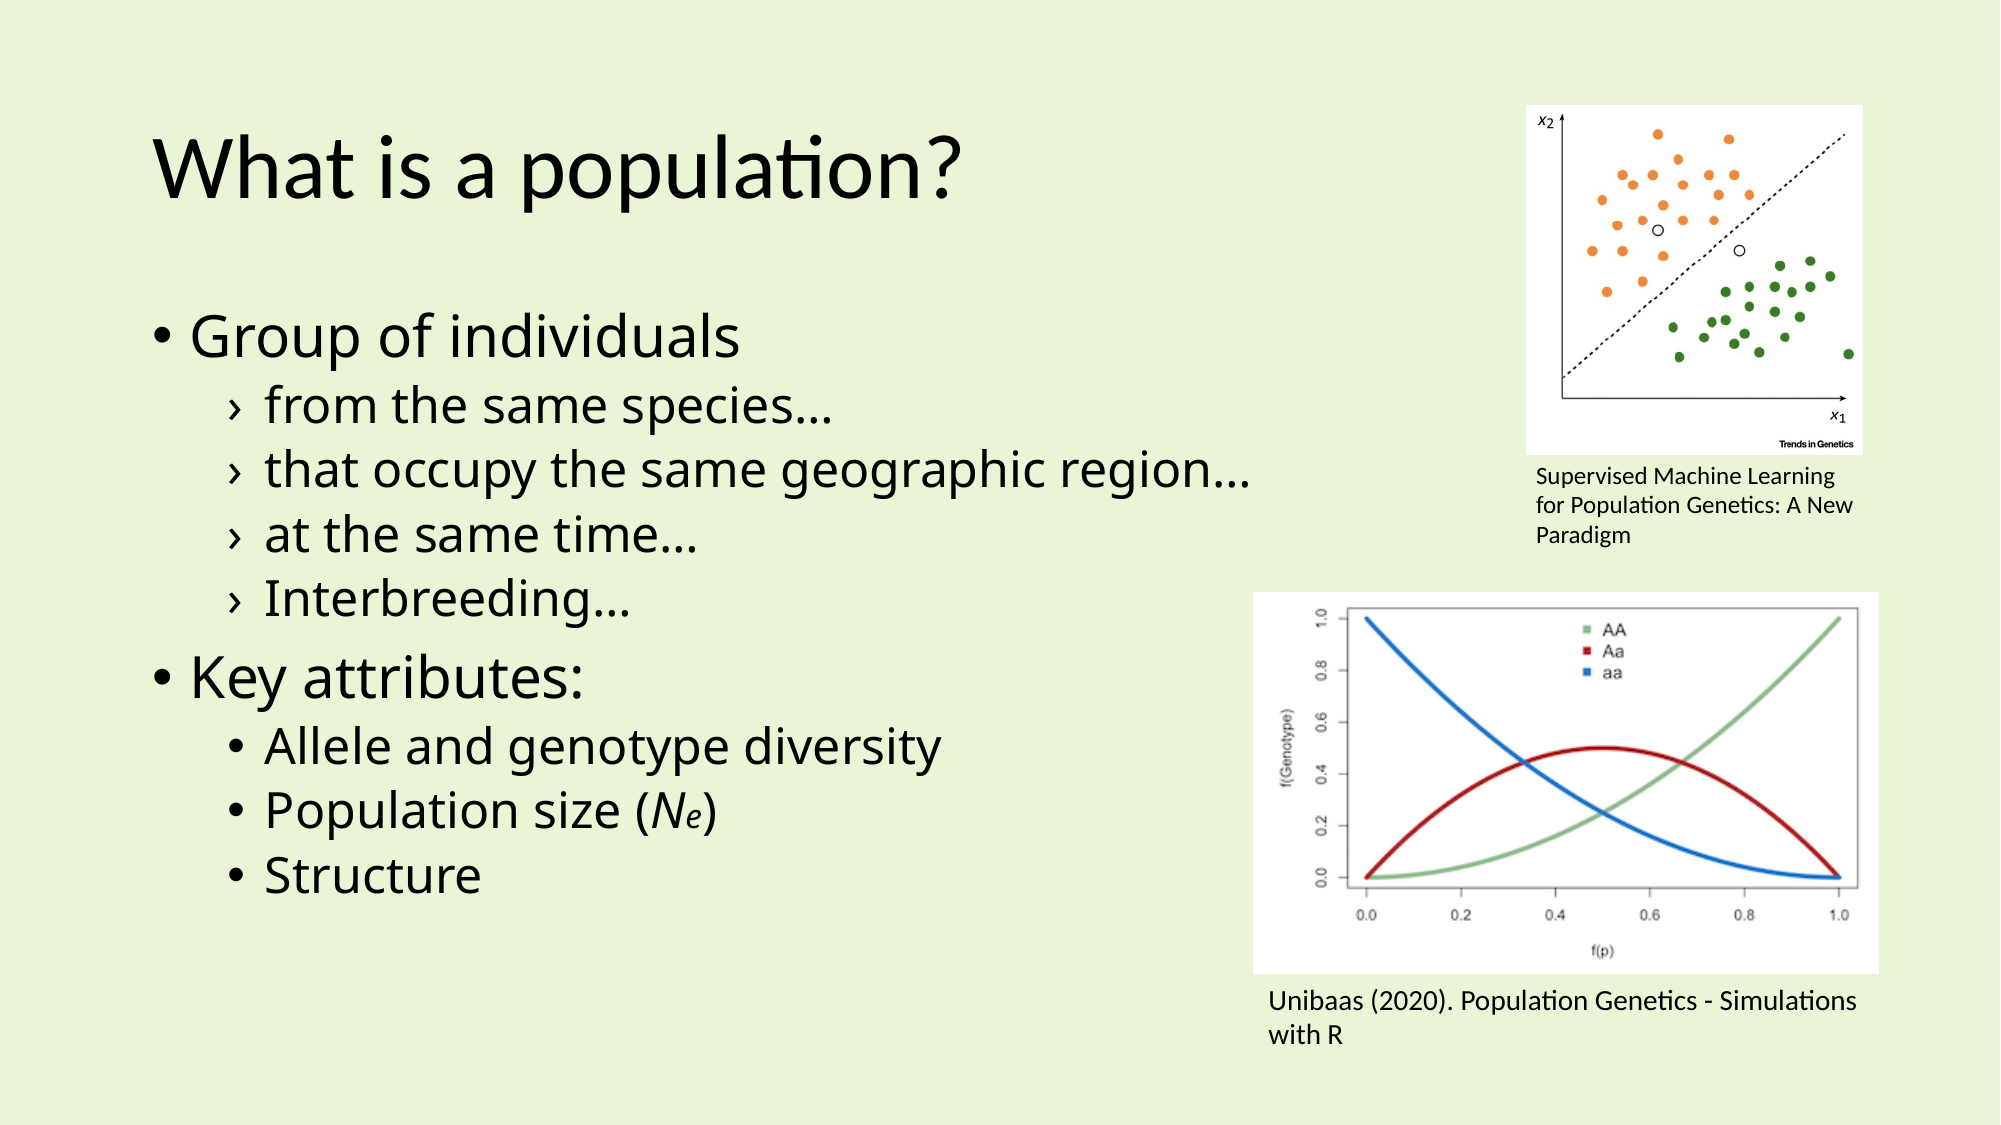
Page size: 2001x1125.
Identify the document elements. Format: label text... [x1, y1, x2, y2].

title What is a population? [137, 59, 1863, 278]
picture [1253, 591, 1879, 974]
text_box Unibaas (2020). Population Genetics - Simulations with R [1253, 973, 1915, 1059]
list Group of individuals from the same species… that occupy the same geographic region… at the same time… Interbreeding… Key attributes: Allele and genotype diversity Population size (Ne) Structure [137, 299, 1863, 1014]
text_box Supervised Machine Learning for Population Genetics: A New Paradigm [1520, 451, 1879, 557]
picture [1525, 104, 1863, 455]
